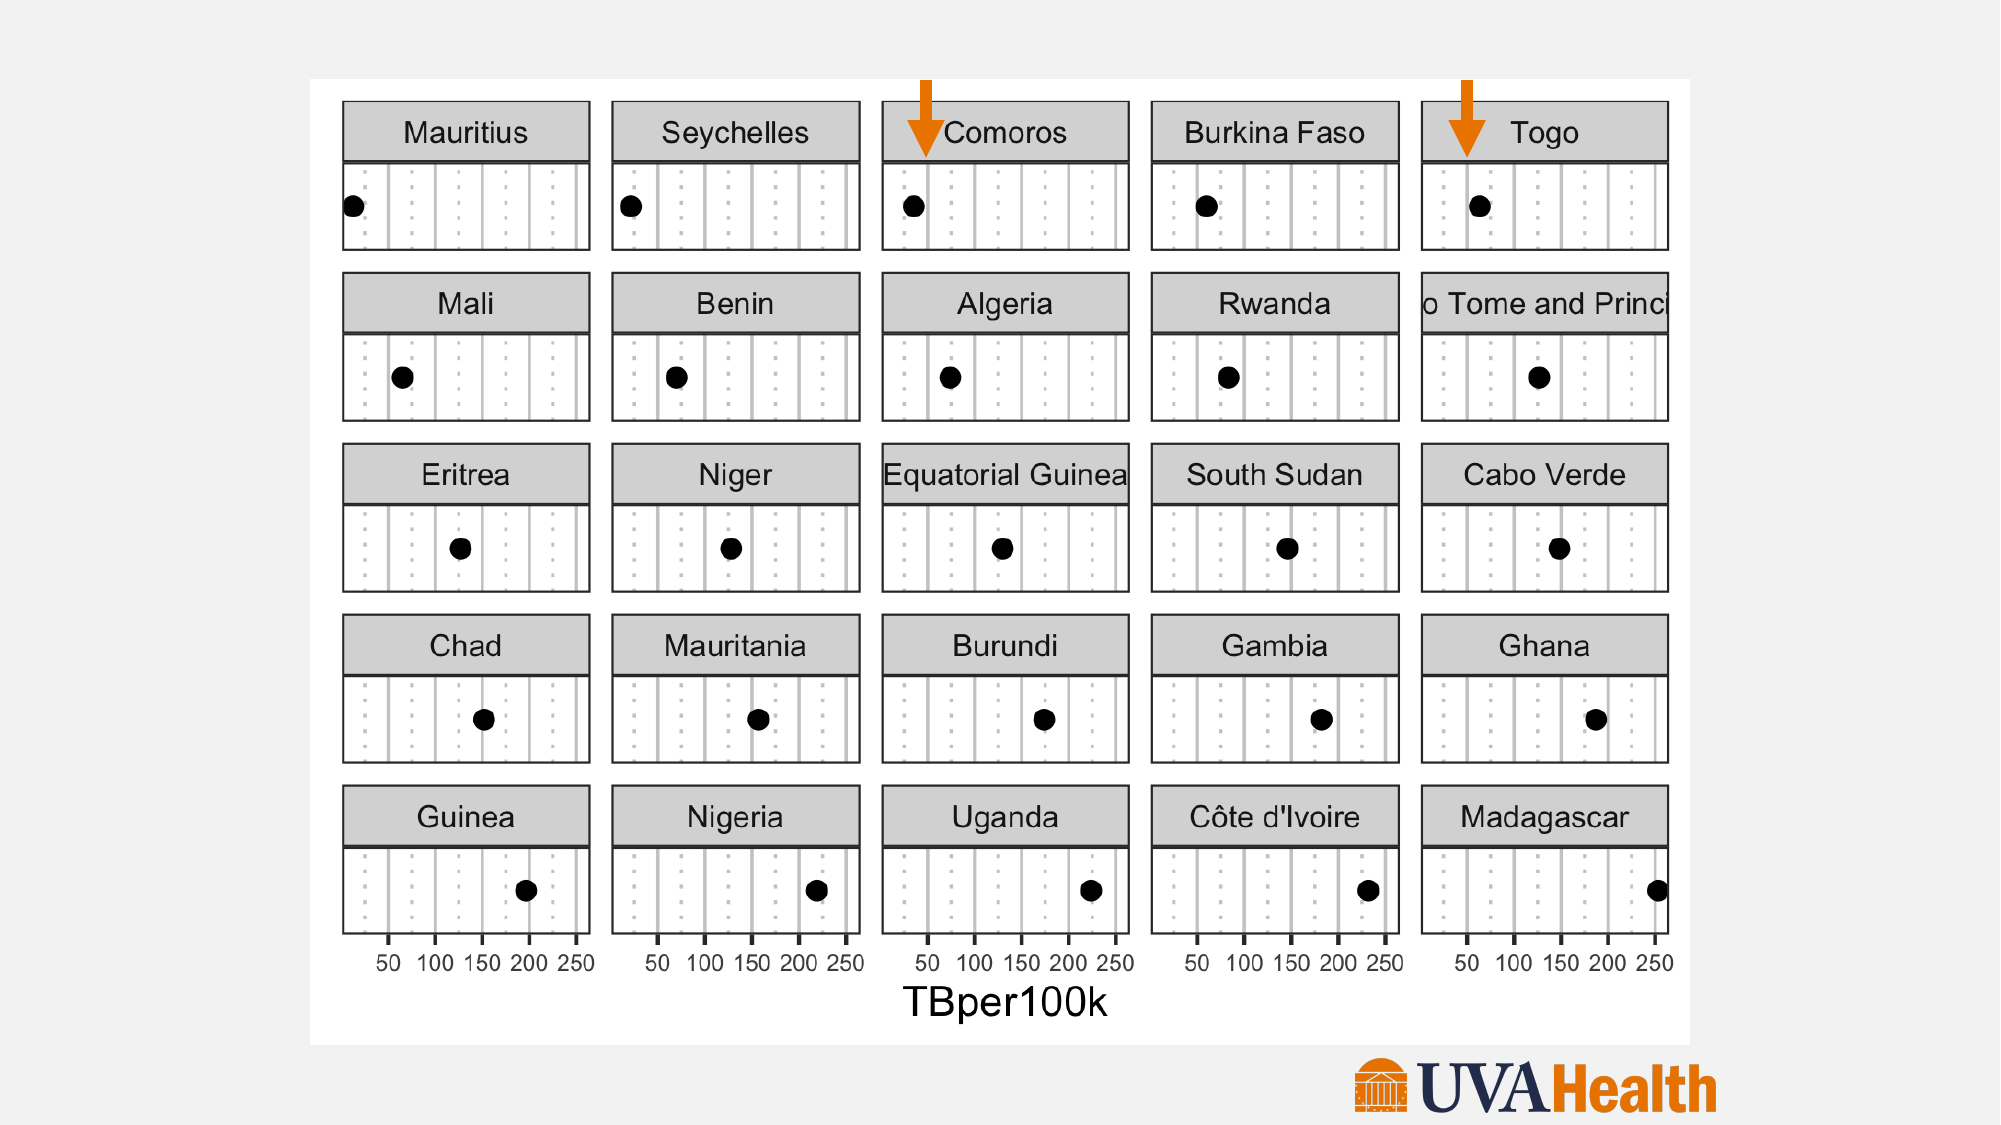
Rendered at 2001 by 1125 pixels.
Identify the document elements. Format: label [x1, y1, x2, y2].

picture [1355, 1058, 1716, 1113]
picture [310, 79, 1690, 1045]
